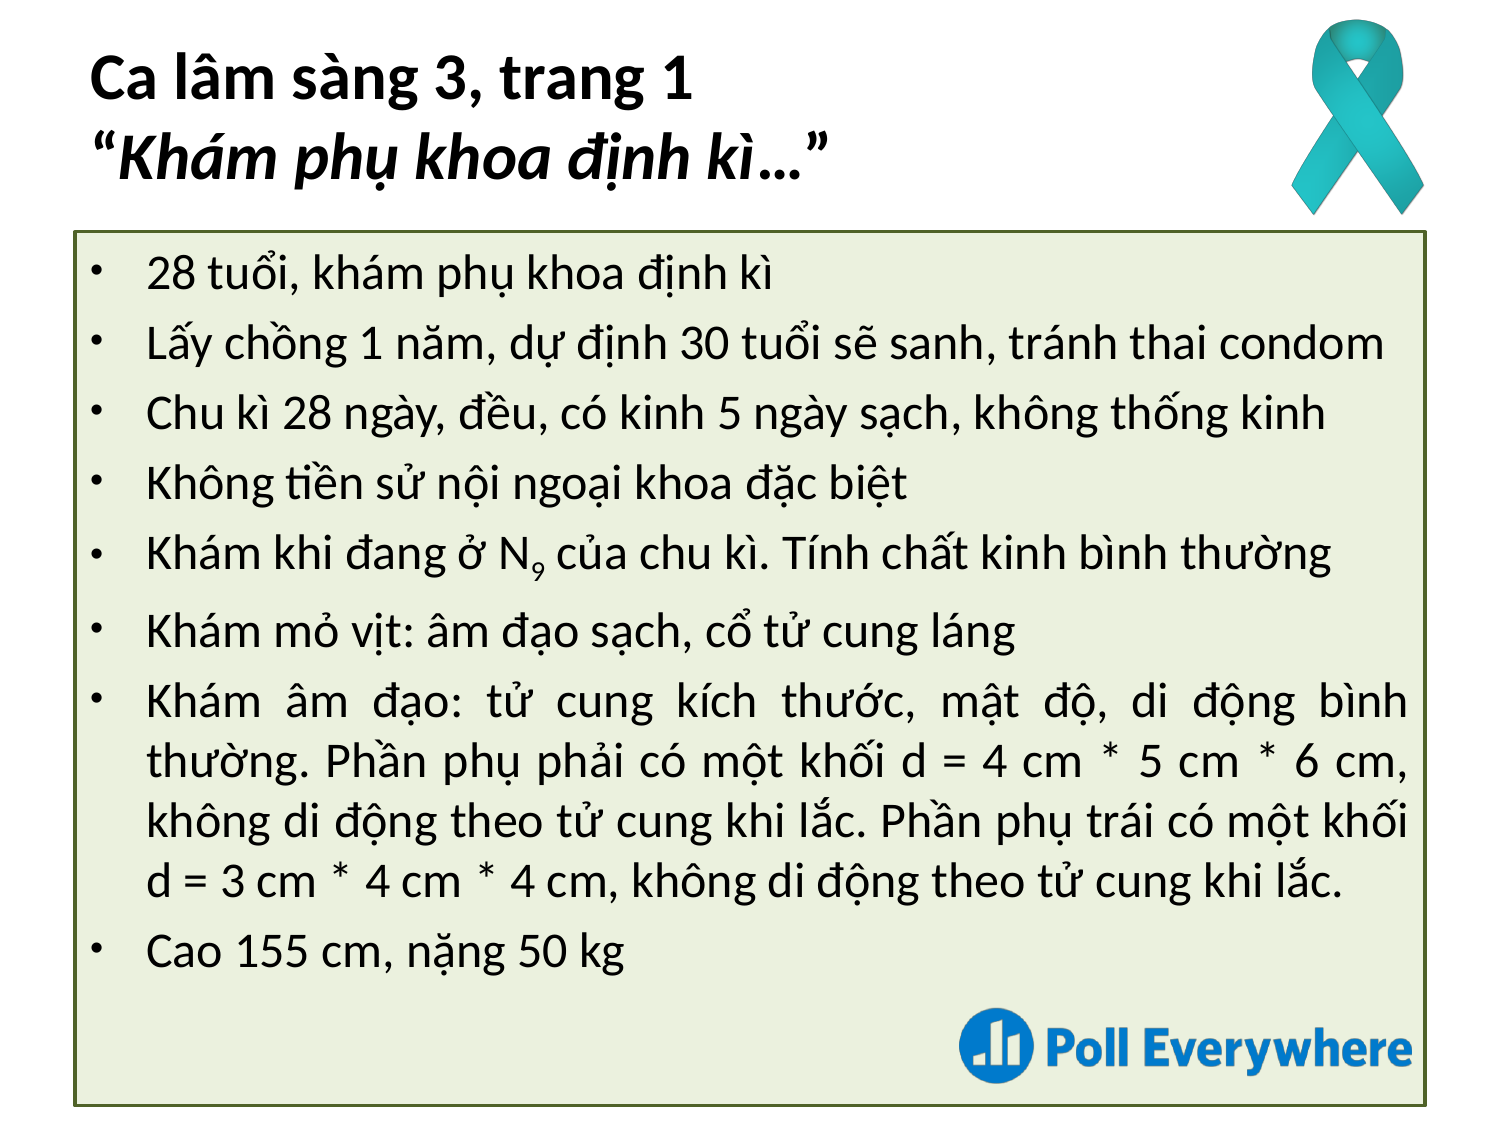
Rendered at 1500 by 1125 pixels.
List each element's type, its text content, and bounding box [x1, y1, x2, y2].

list 28 tuổi, khám phụ khoa định kì Lấy chồng 1 năm, dự định 30 tuổi sẽ sanh, tránh thai condom Chu kì 28 ngày, đều, có kinh 5 ngày sạch, không thống kinh Không tiền sử nội ngoại khoa đặc biệt Khám khi đang ở N9 của chu kì. Tính chất kinh bình thường Khám mỏ vịt: âm đạo sạch, cổ tử cung láng Khám âm đạo: tử cung kích thước, mật độ, di động bình thường. Phần phụ phải có một khối d = 4 cm * 5 cm * 6 cm, không di động theo tử cung khi lắc. Phần phụ trái có một khối d = 3 cm * 4 cm * 4 cm, không di động theo tử cung khi lắc. Cao 155 cm, nặng 50 kg [73, 230, 1427, 1107]
picture [958, 999, 1412, 1092]
picture [1291, 207, 1425, 216]
title Ca lâm sàng 3, trang 1 “Khám phụ khoa định kì…” [75, 19, 1425, 207]
